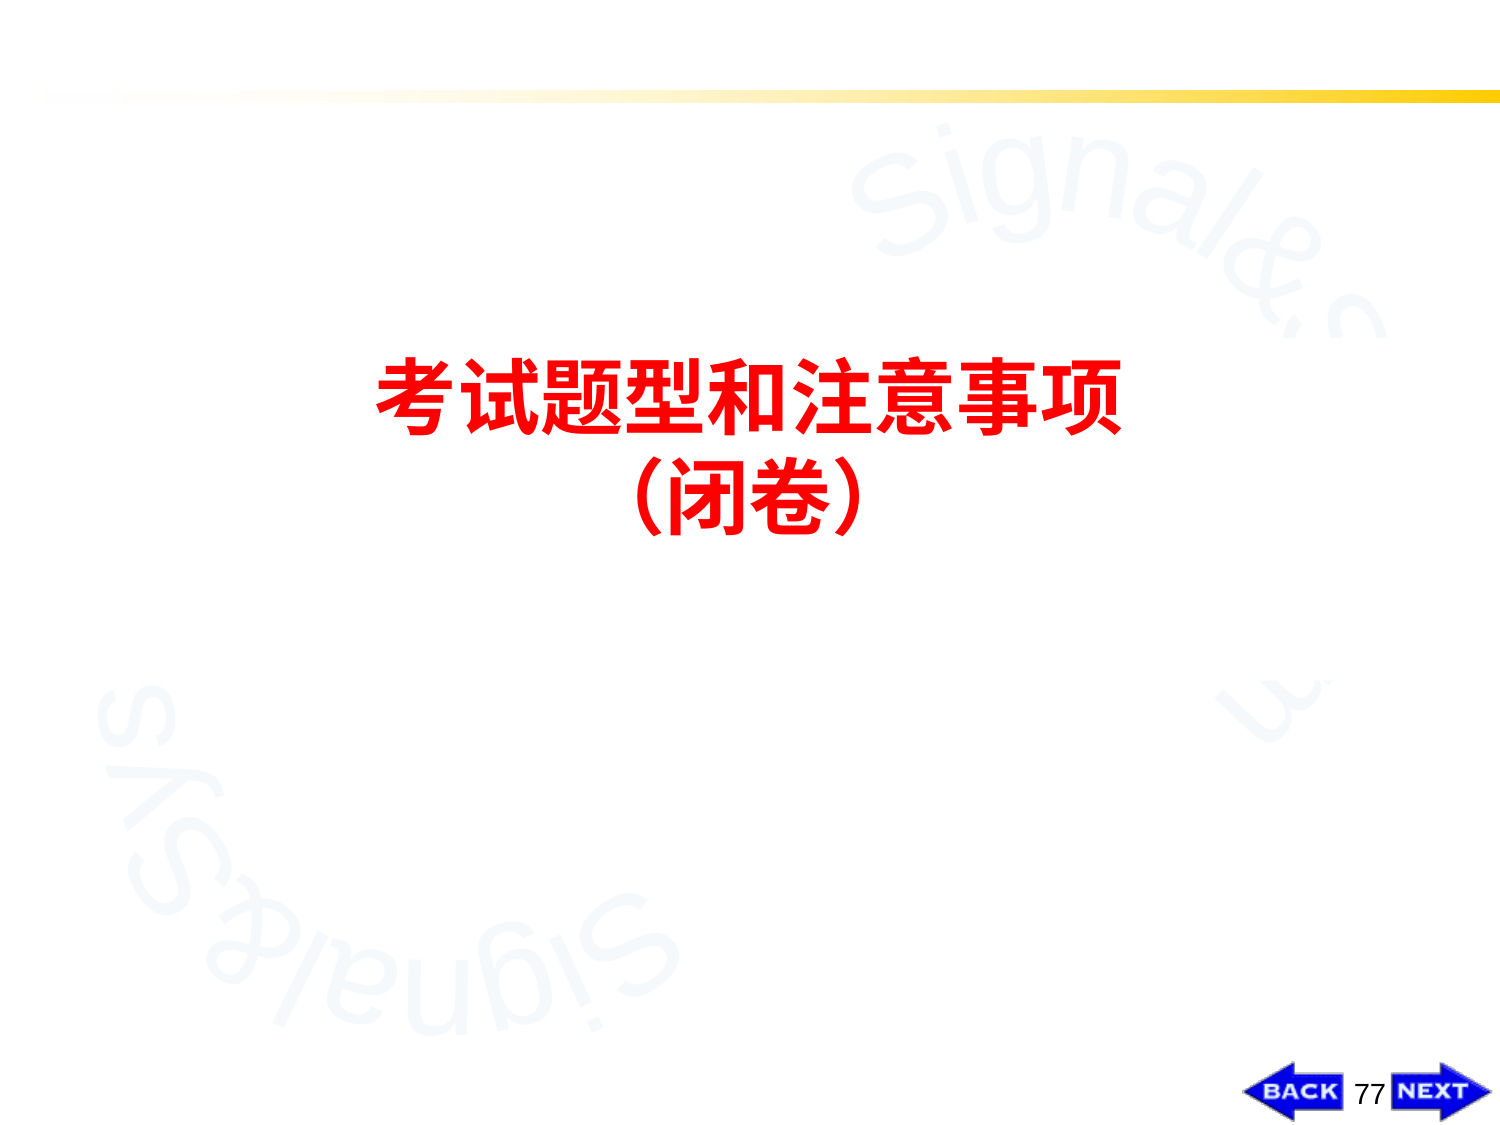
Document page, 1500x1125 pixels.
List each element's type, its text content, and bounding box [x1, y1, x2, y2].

picture [1235, 1059, 1353, 1125]
picture [1382, 1062, 1500, 1125]
title 考试题型和注意事项 （闭卷） [0, 338, 1499, 681]
slide_number 77 [1328, 1042, 1412, 1118]
